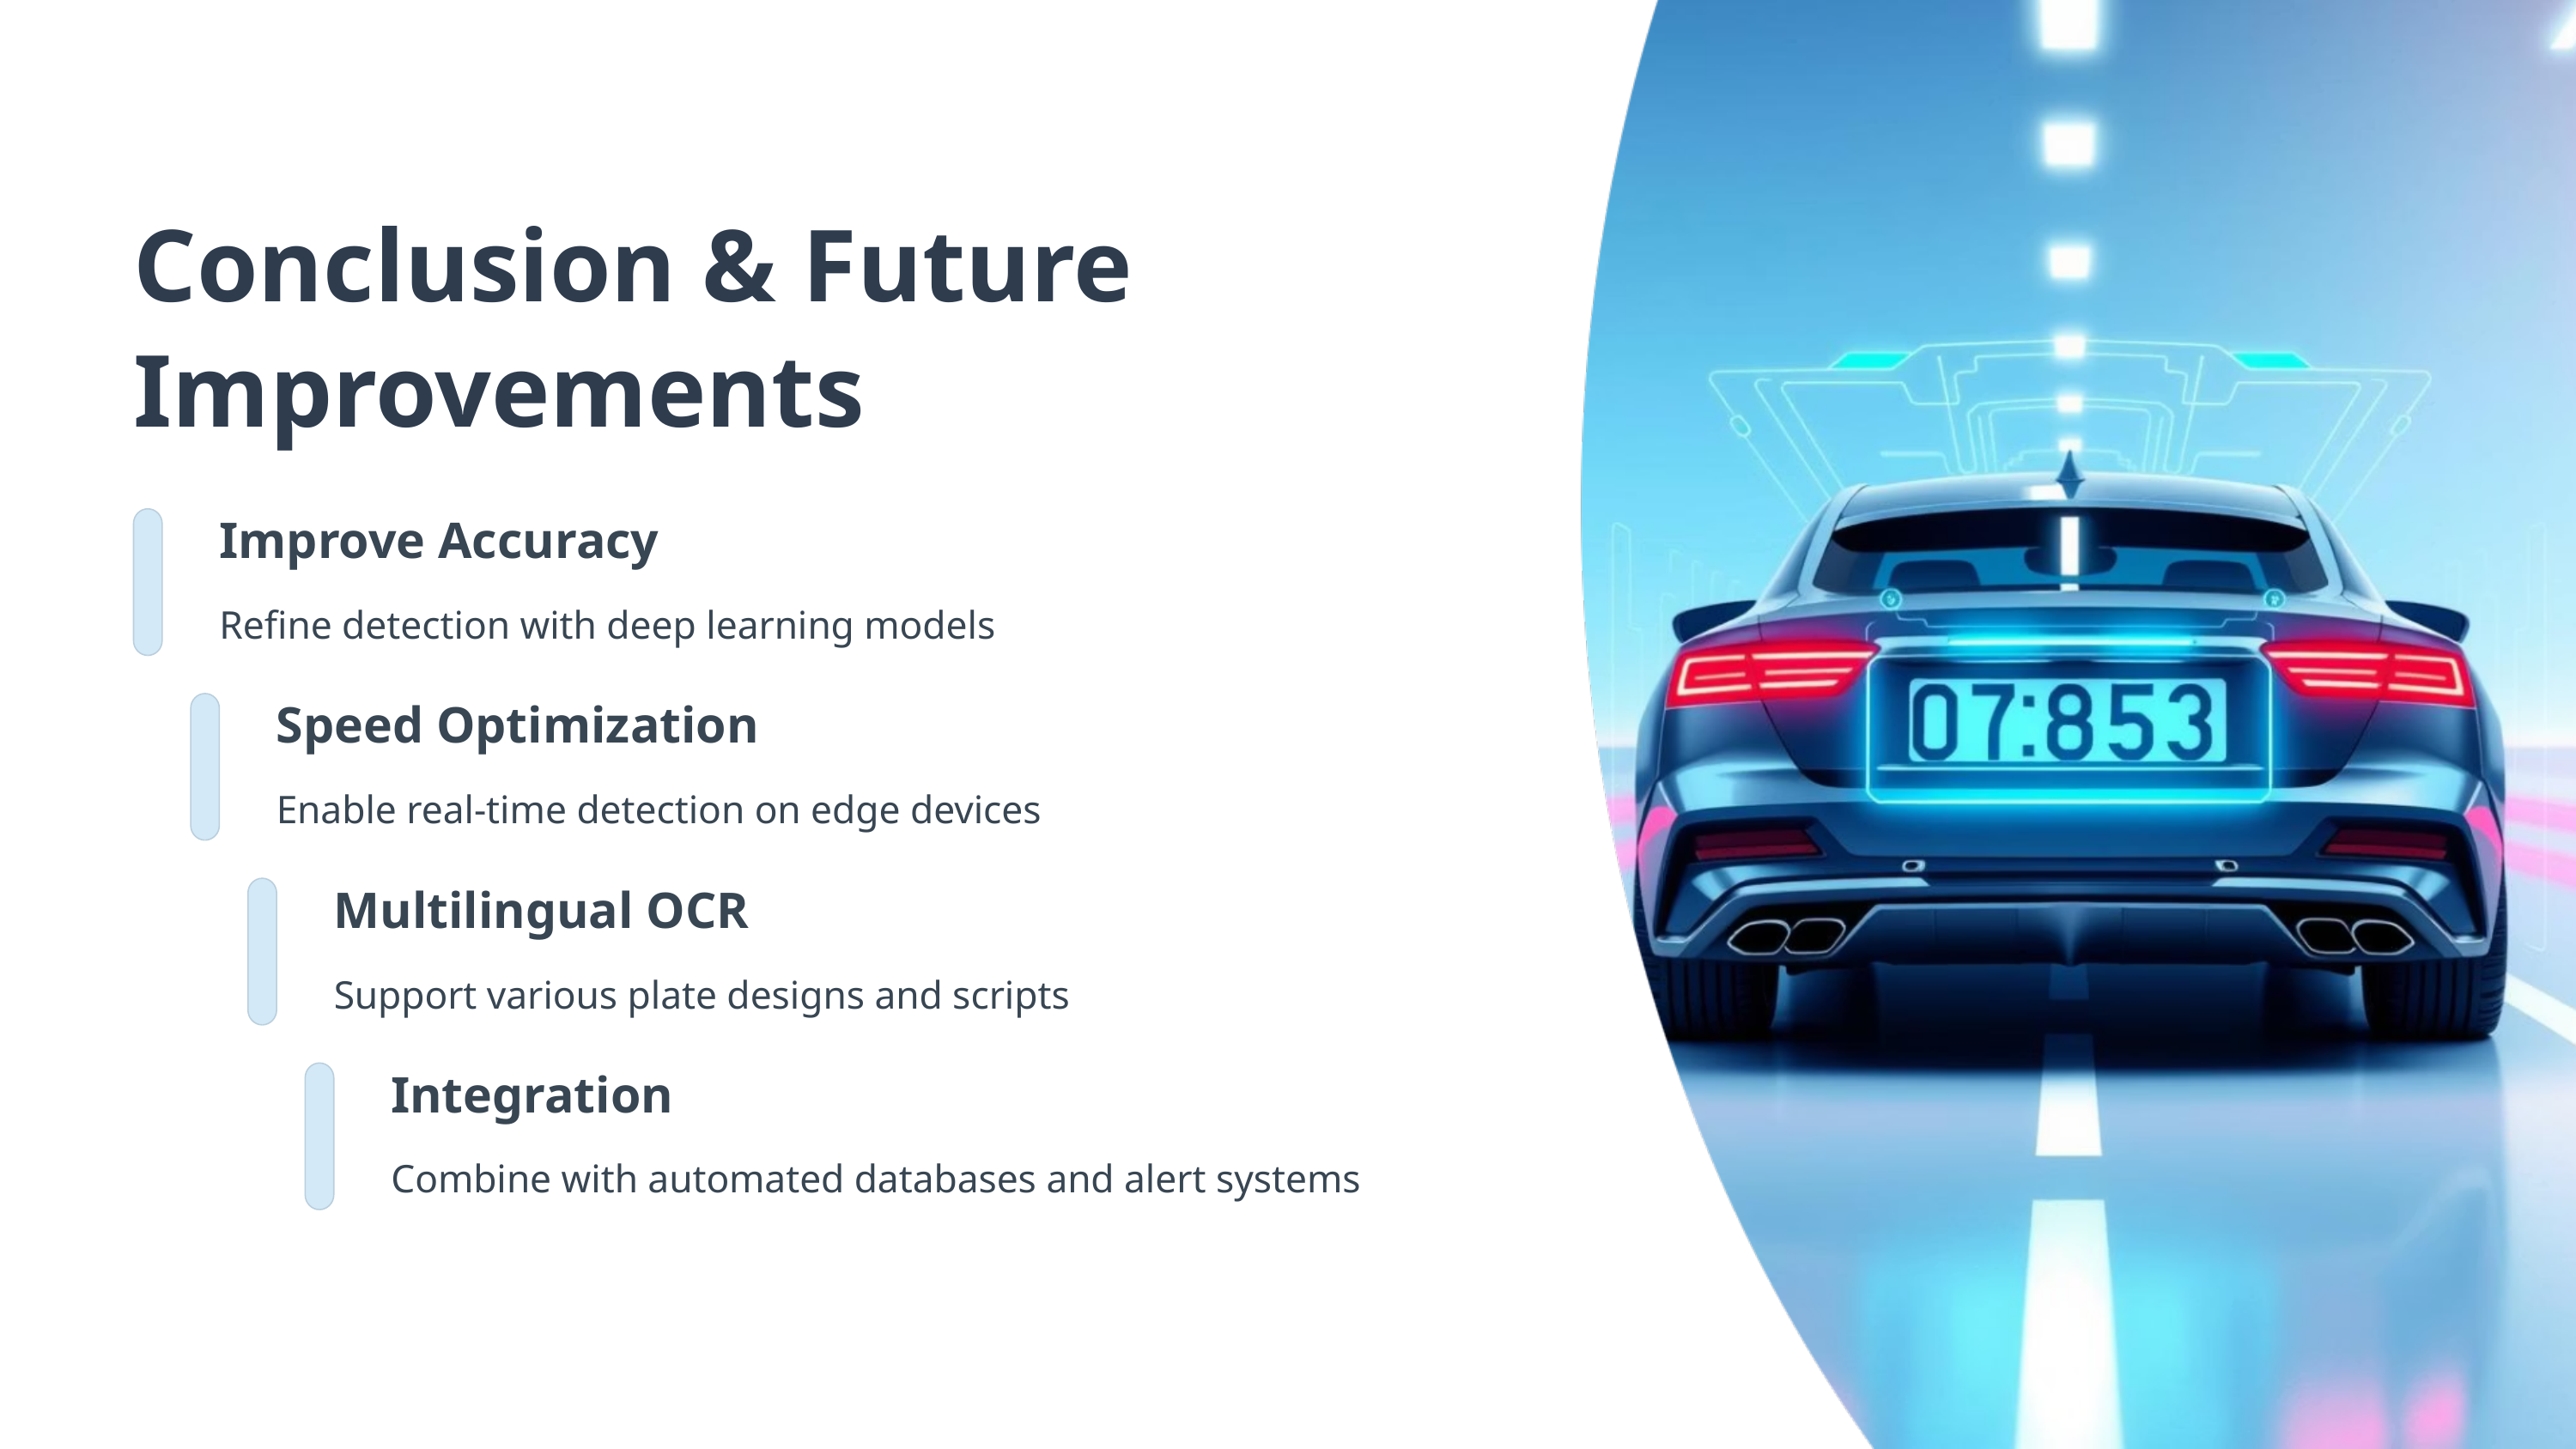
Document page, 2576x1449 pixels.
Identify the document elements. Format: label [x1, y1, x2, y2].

text_box [276, 779, 1477, 840]
text_box [276, 693, 779, 757]
text_box [390, 1063, 893, 1126]
text_box [0, 0, 2576, 1449]
text_box [333, 877, 836, 942]
text_box [333, 963, 1477, 1026]
text_box [304, 1062, 335, 1211]
text_box [219, 508, 722, 573]
text_box [132, 507, 163, 657]
text_box [219, 594, 1477, 656]
text_box [246, 877, 278, 1026]
text_box [391, 1148, 1477, 1210]
text_box [190, 692, 221, 841]
text_box [133, 200, 1477, 452]
